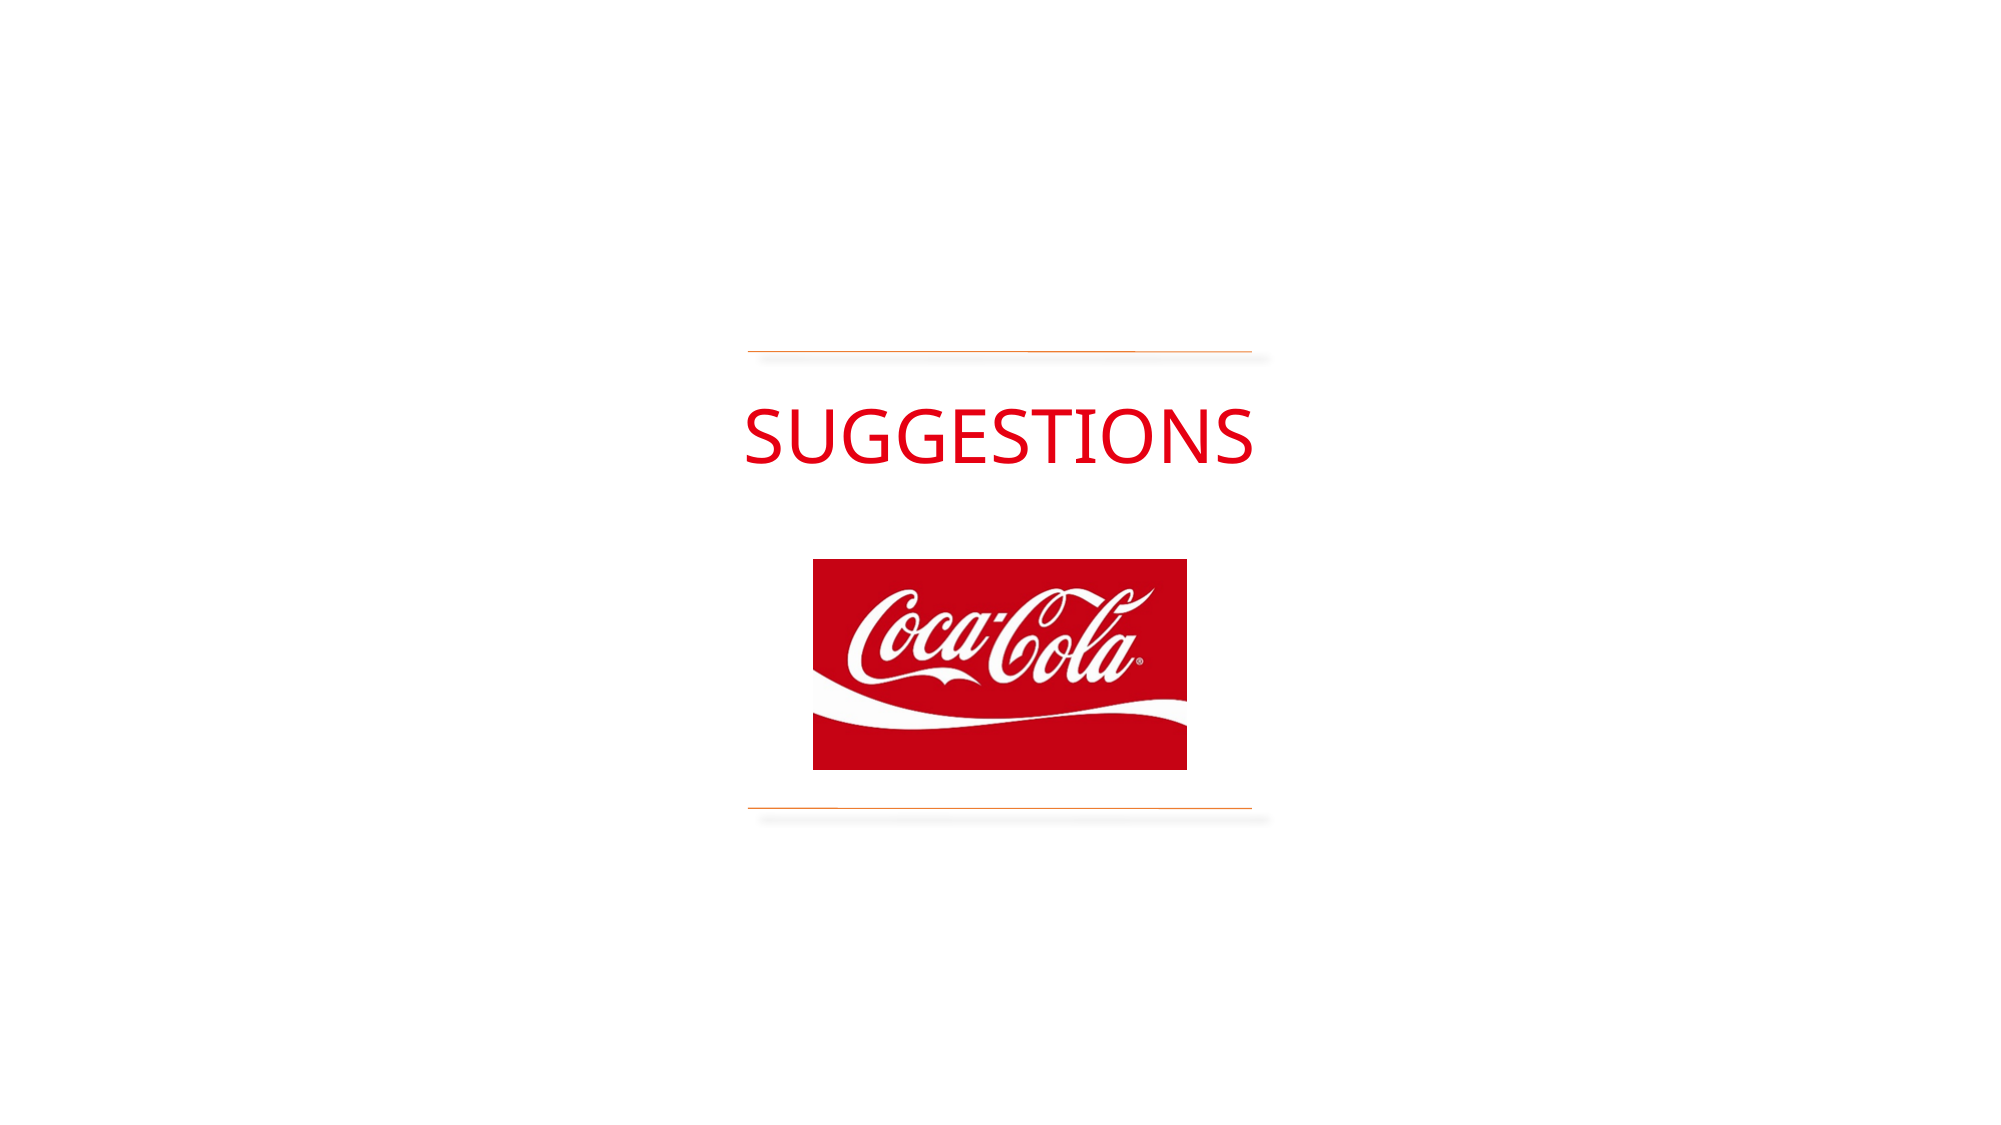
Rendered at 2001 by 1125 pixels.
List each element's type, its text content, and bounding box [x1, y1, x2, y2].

text_box SUGGESTIONS [691, 381, 1309, 486]
picture [813, 559, 1187, 770]
